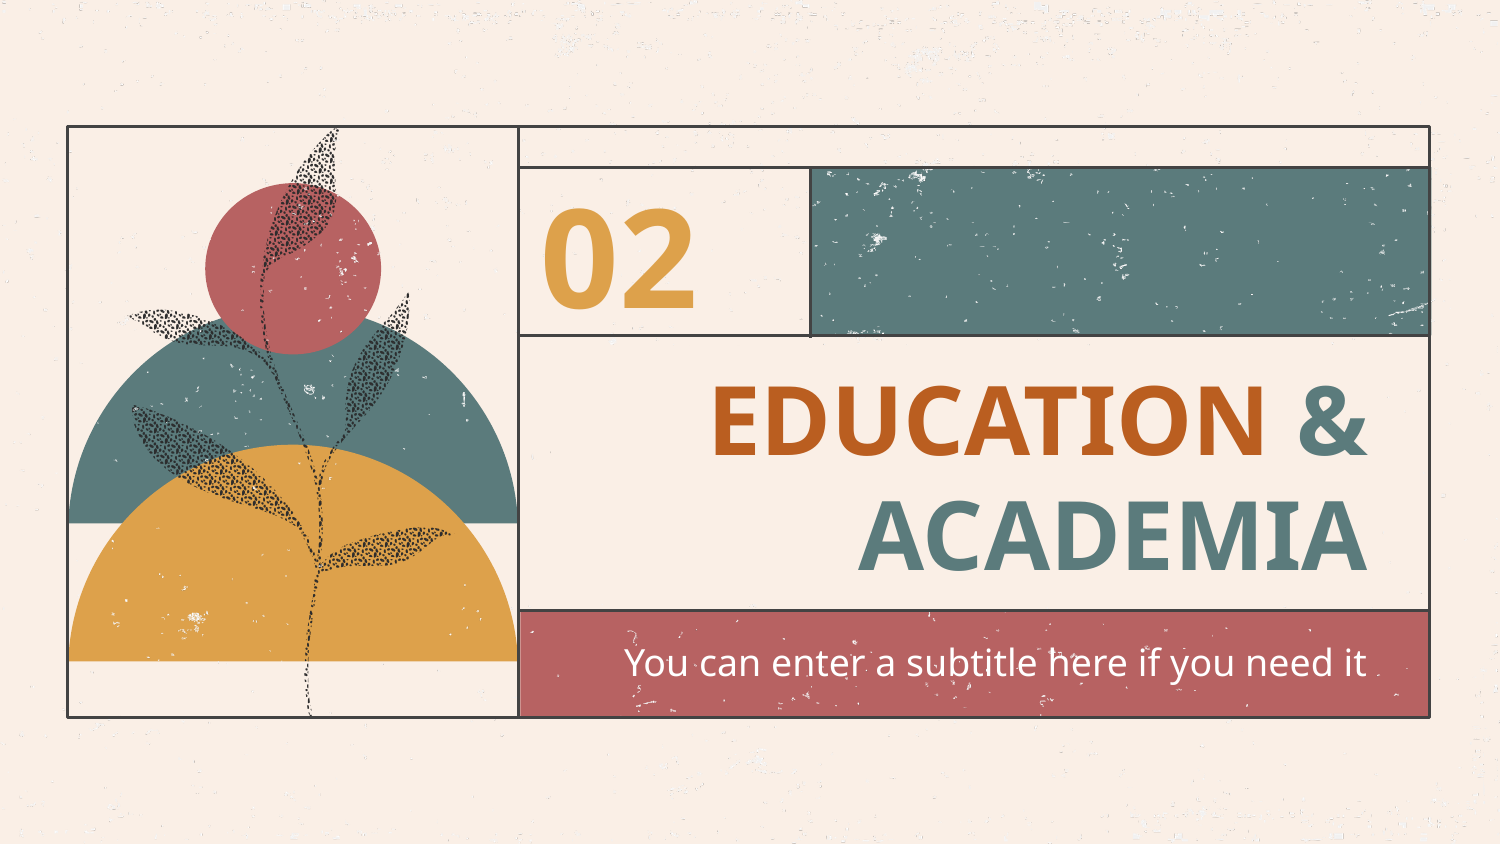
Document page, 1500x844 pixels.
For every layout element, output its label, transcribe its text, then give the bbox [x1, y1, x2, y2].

title 02 [525, 167, 1383, 339]
title EDUCATION & ACADEMIA [550, 345, 1383, 604]
picture [0, 0, 1500, 844]
subtitle You can enter a subtitle here if you need it [550, 624, 1383, 702]
